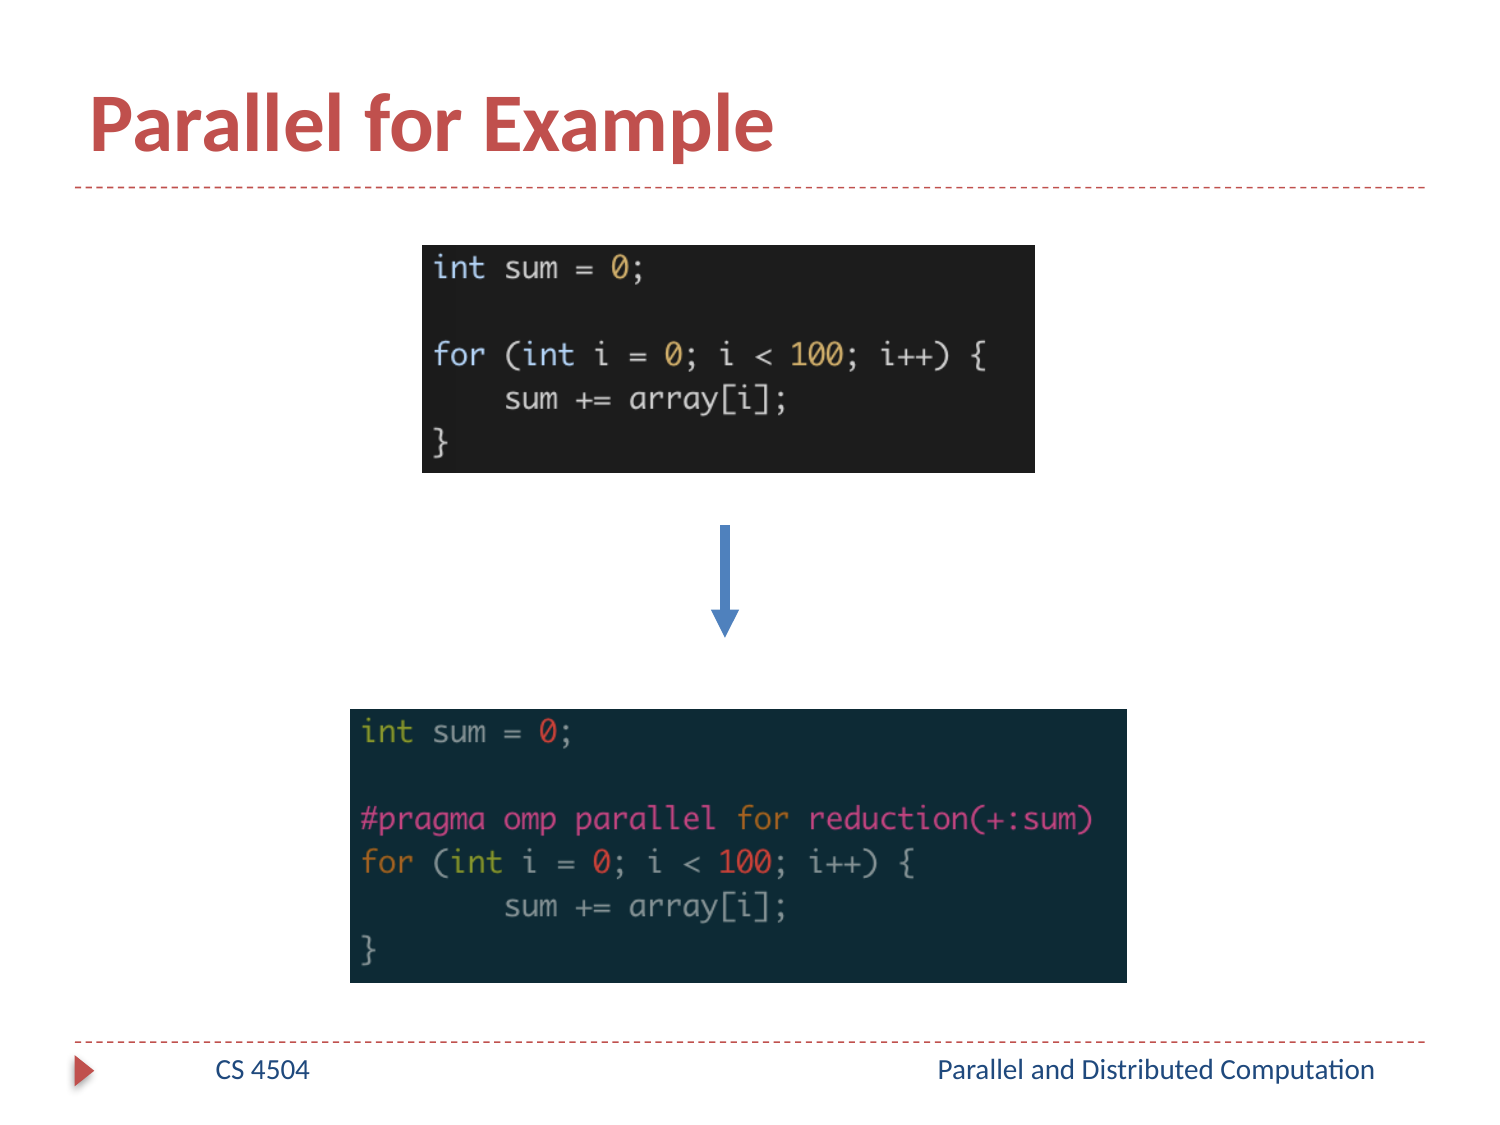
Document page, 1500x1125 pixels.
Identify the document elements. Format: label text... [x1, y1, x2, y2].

picture [349, 709, 1127, 984]
picture [421, 244, 1036, 473]
slide_number CS 4504 [100, 1042, 426, 1103]
slide_number Parallel and Distributed Computation [887, 1042, 1426, 1103]
title Parallel for Example [75, 12, 1425, 175]
